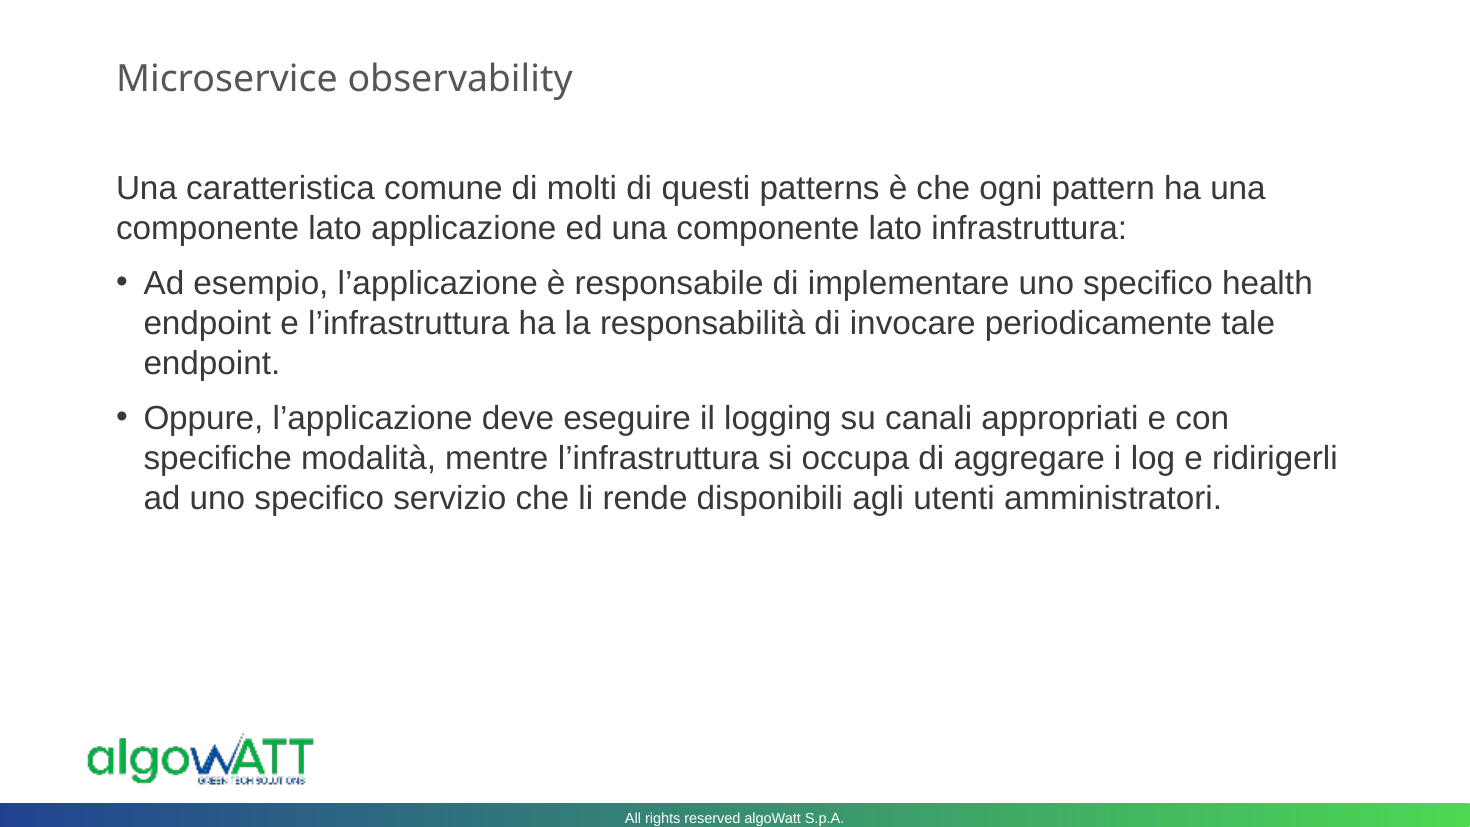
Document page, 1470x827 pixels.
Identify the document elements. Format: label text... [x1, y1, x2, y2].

footer All rights reserved algoWatt S.p.A. [486, 795, 983, 827]
title Microservice observability [101, 43, 1369, 109]
picture [82, 718, 326, 799]
list Una caratteristica comune di molti di questi patterns è che ogni pattern ha una componente lato applicazione ed una componente lato infrastruttura: Ad esempio, l’applicazione è responsabile di implementare uno specifico health endpoint e l’infrastruttura ha la responsabilità di invocare periodicamente tale endpoint. Oppure, l’applicazione deve eseguire il logging su canali appropriati e con specifiche modalità, mentre l’infrastruttura si occupa di aggregare i log e ridirigerli ad uno specifico servizio che li rende disponibili agli utenti amministratori. [101, 158, 1369, 714]
